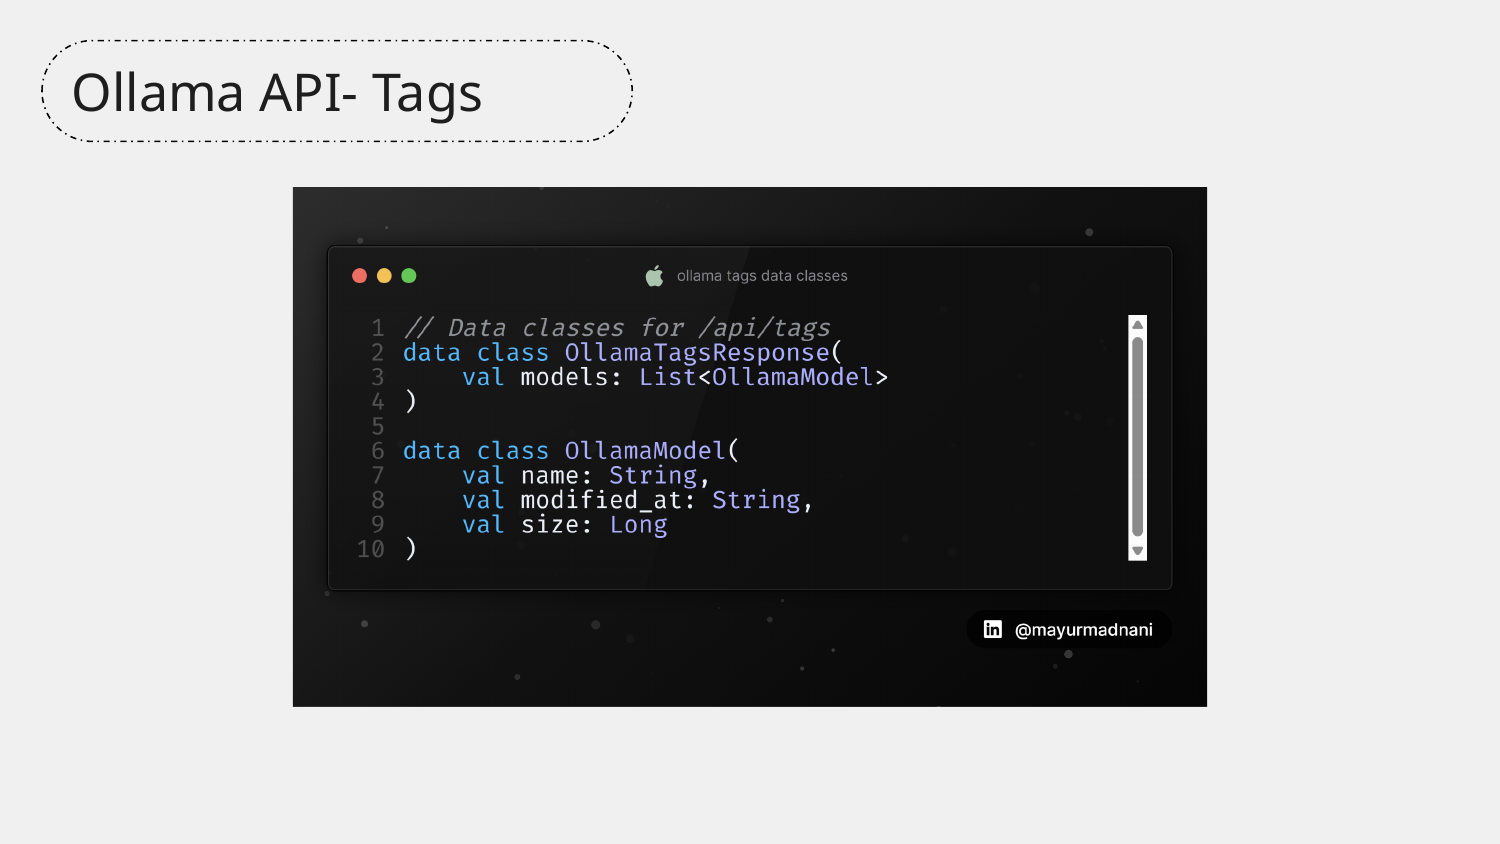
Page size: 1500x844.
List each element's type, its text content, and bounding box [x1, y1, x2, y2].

text_box Ollama API- Tags [41, 40, 633, 142]
picture [292, 187, 1208, 707]
